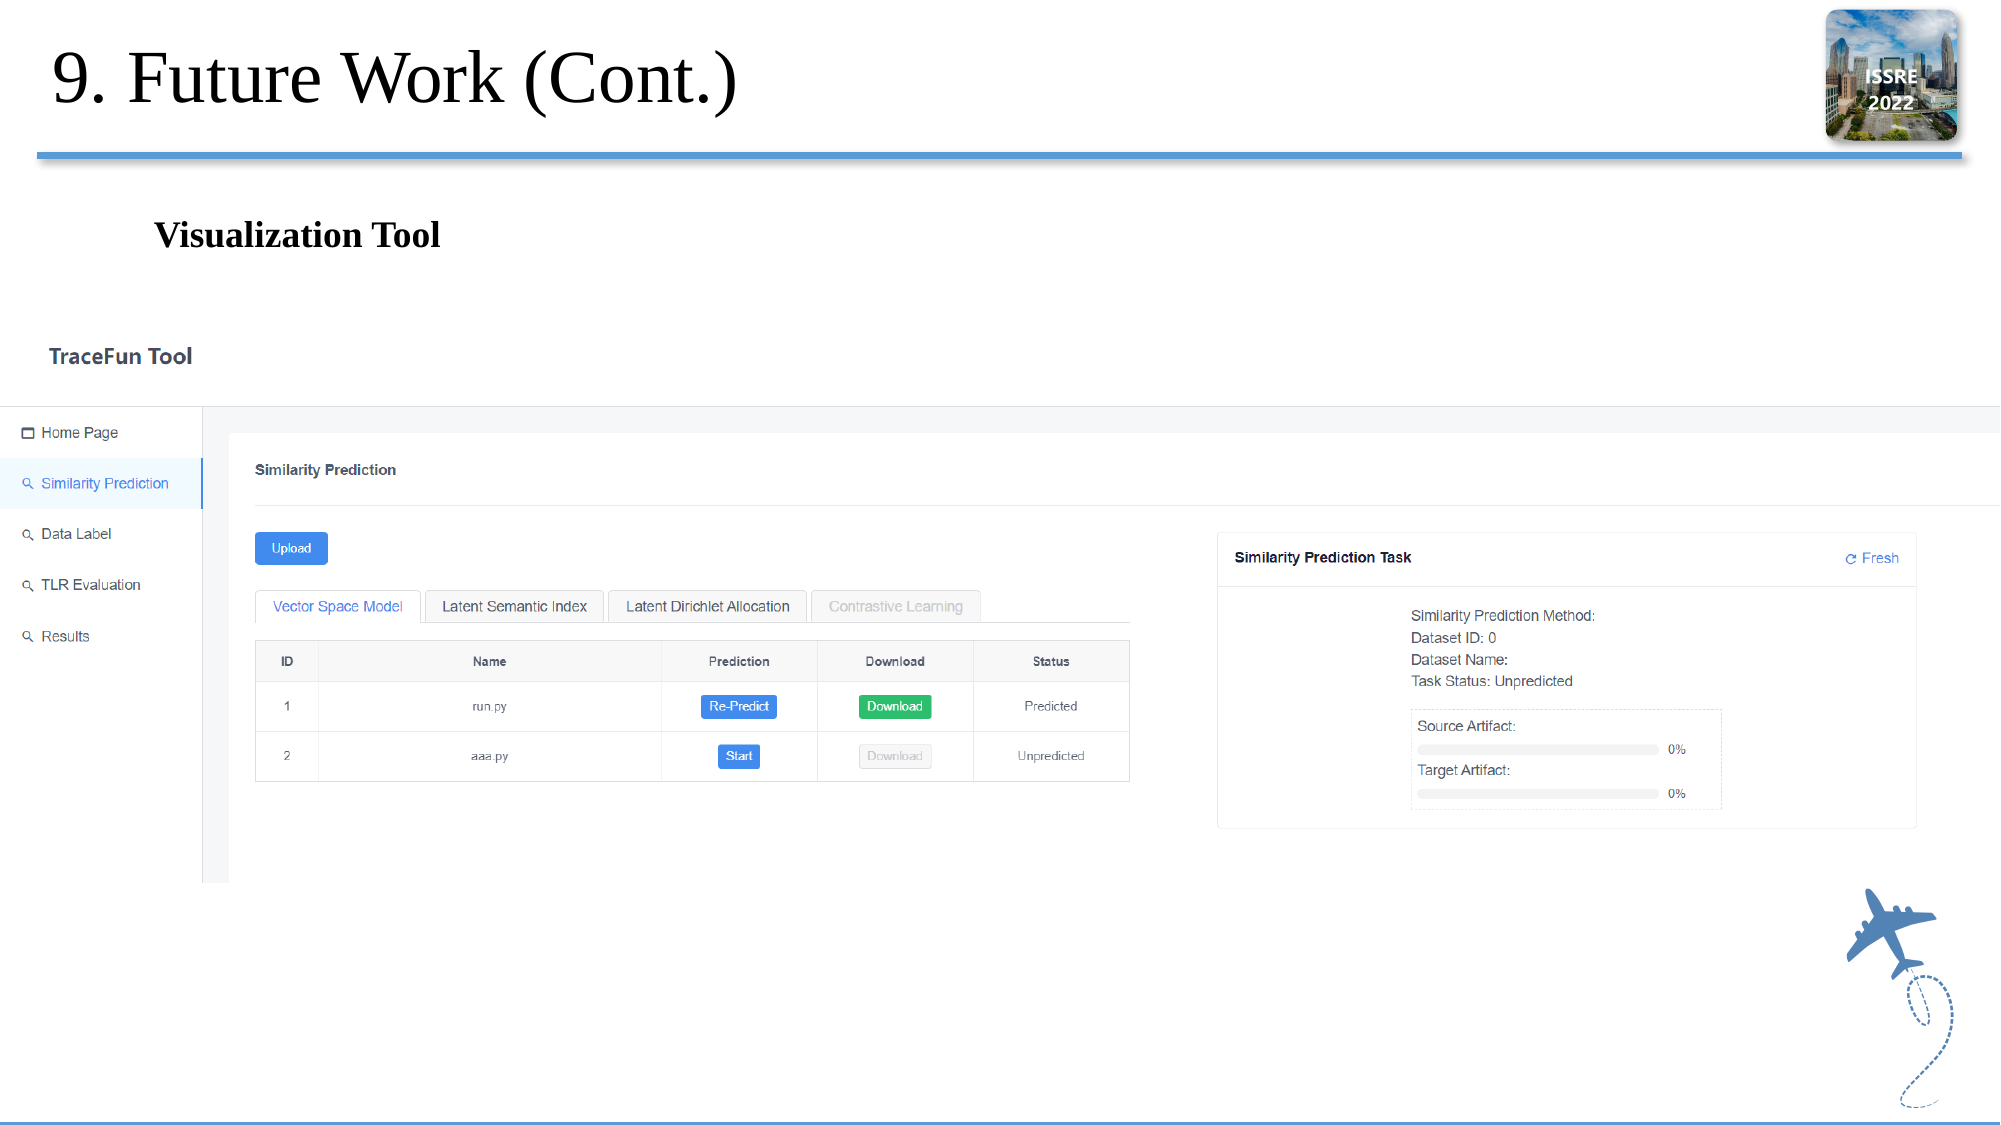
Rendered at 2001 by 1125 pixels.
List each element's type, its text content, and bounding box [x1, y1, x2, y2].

picture [0, 306, 2001, 1125]
title 9. Future Work (Cont.) [35, 0, 1965, 159]
text_box Visualization Tool [138, 202, 457, 263]
